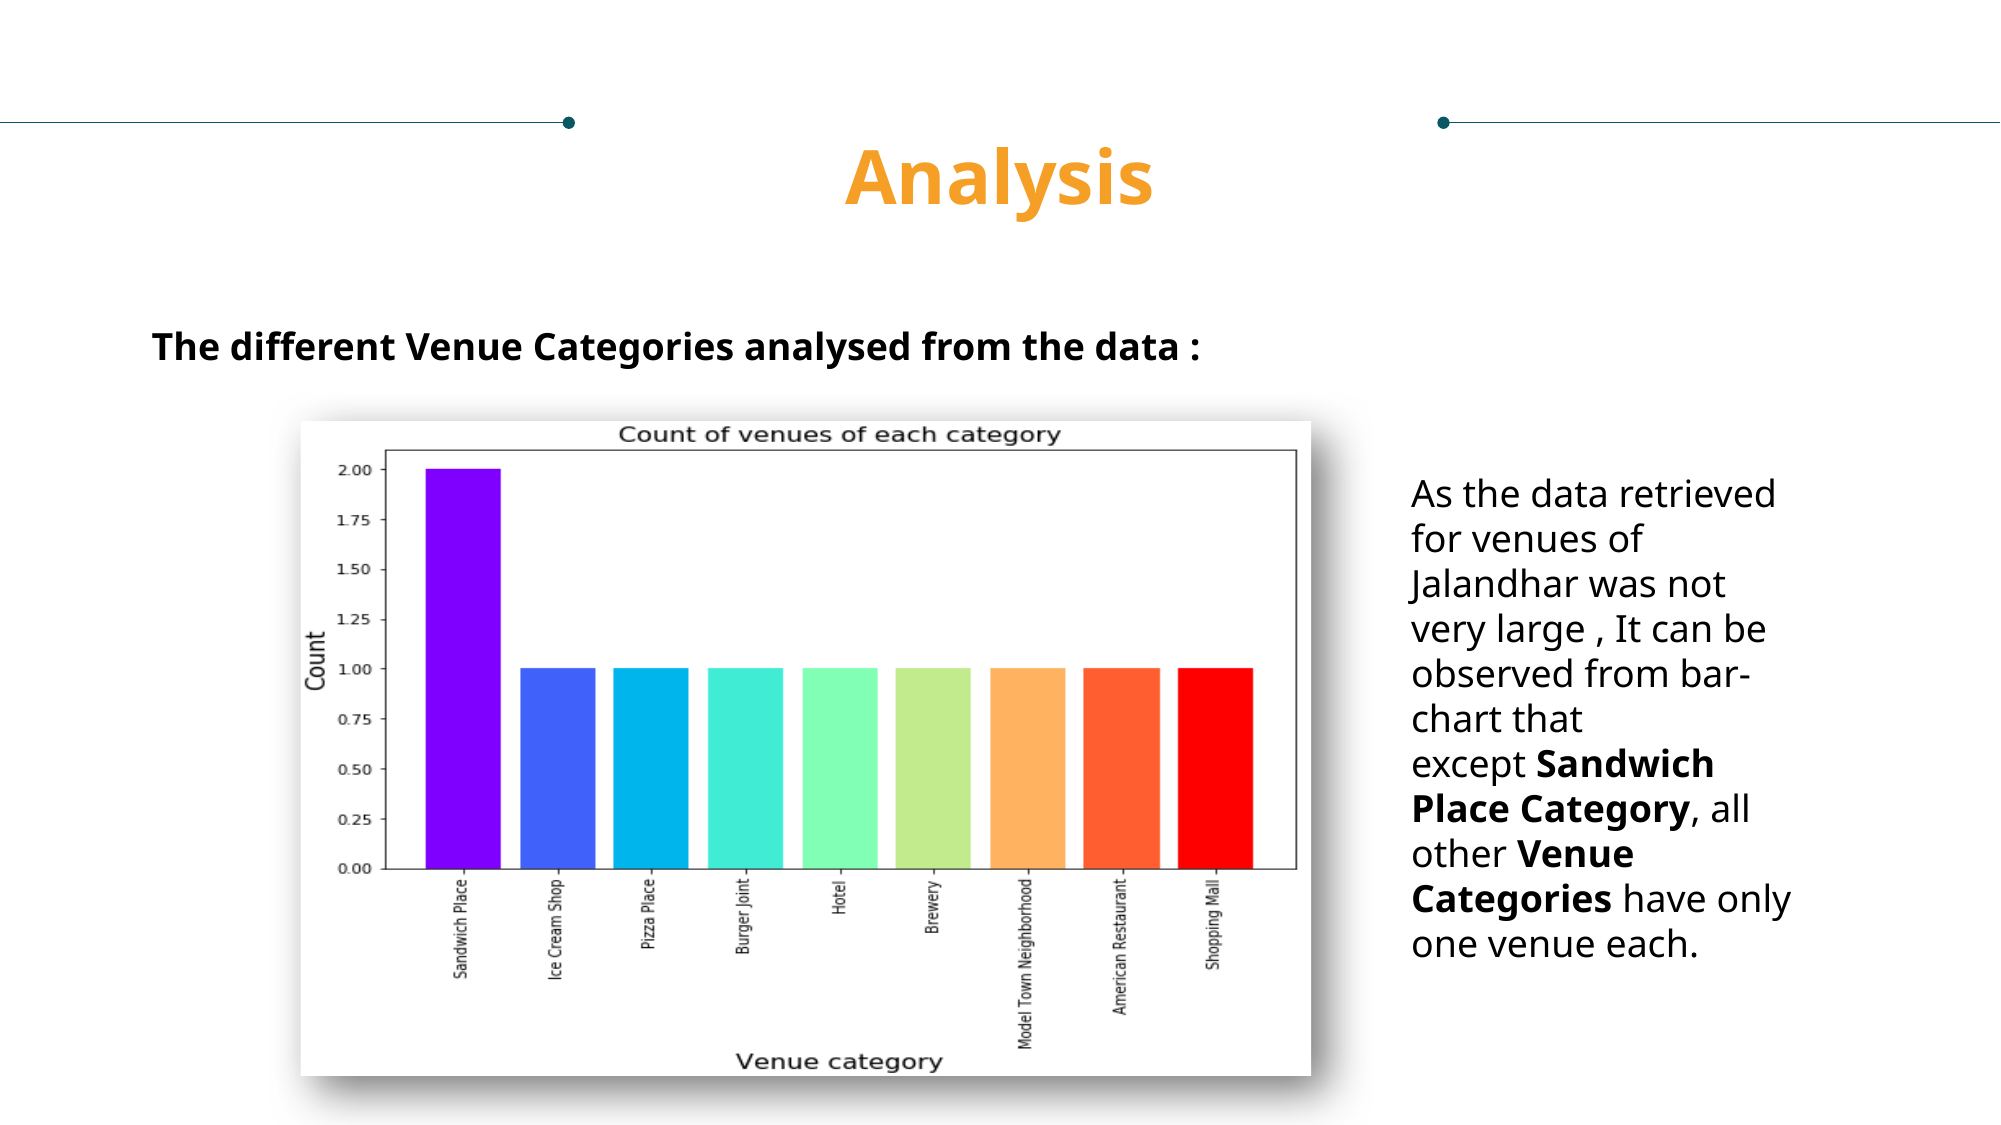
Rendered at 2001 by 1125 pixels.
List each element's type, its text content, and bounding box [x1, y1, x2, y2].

text_box Analysis [830, 122, 1191, 228]
picture [300, 421, 1312, 1076]
text_box As the data retrieved for venues of Jalandhar was not very large , It can be observed from bar-chart that except Sandwich Place Category, all other Venue Categories have only one venue each. [1396, 462, 1816, 972]
text_box The different Venue Categories analysed from the data : [136, 315, 1766, 375]
